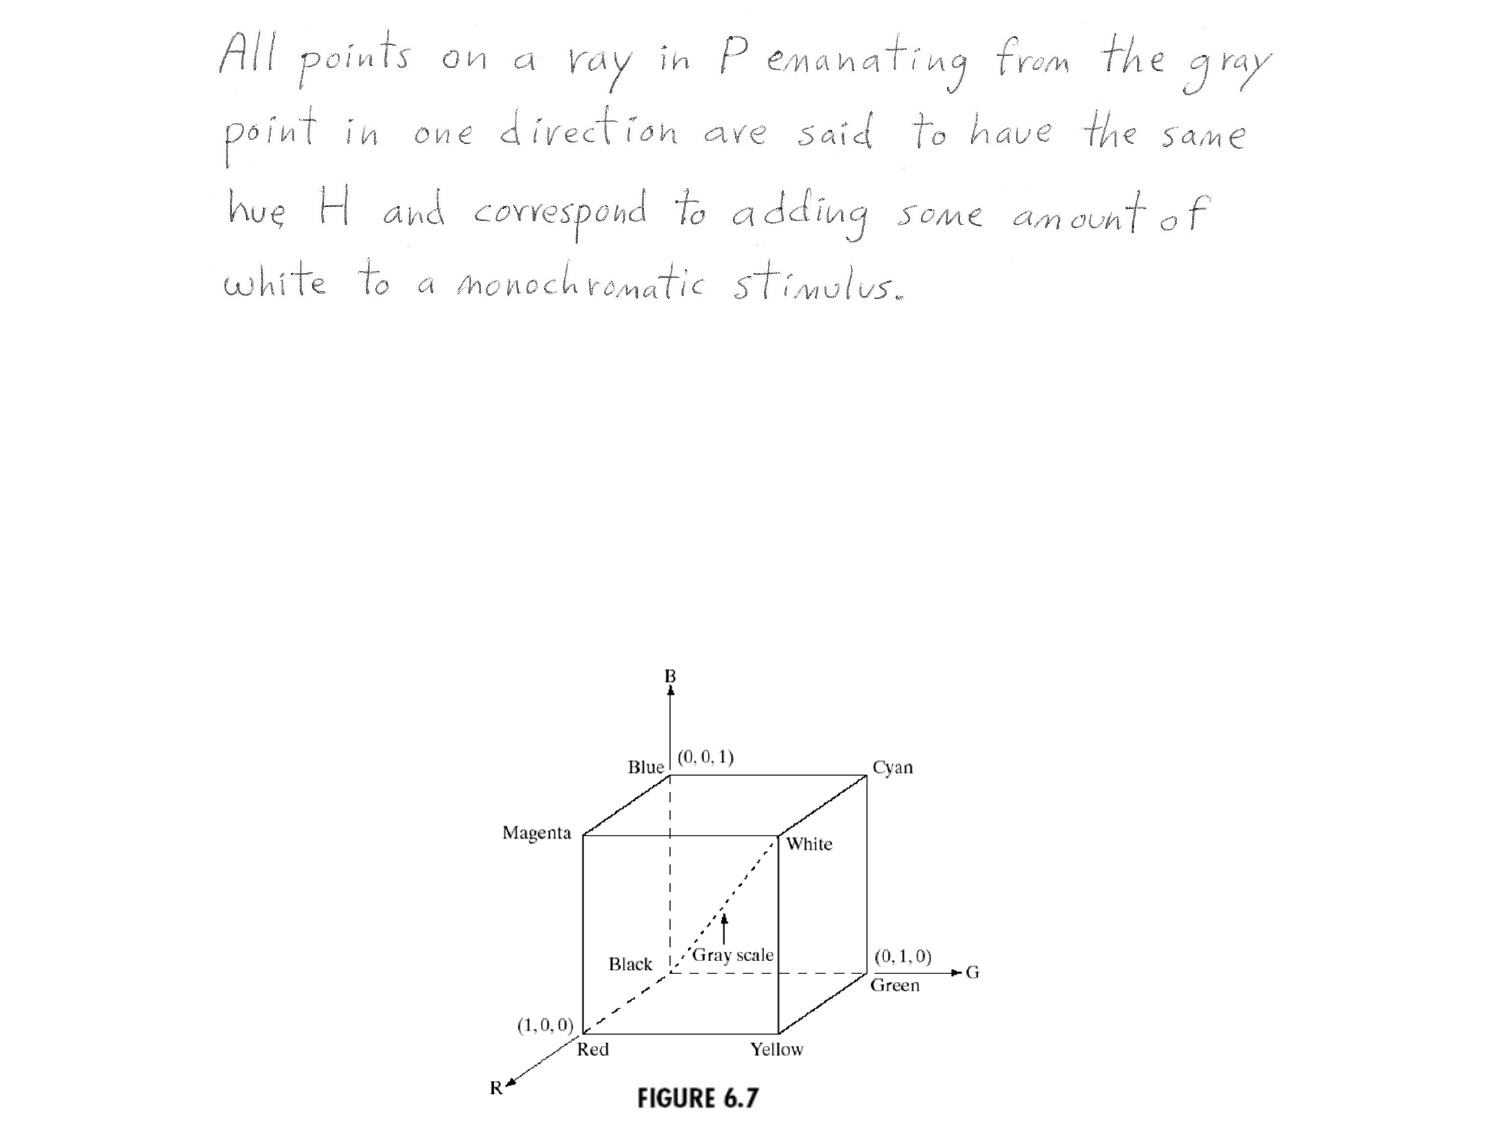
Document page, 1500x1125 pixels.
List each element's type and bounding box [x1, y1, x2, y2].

picture [209, 14, 1280, 305]
picture [464, 659, 987, 1113]
